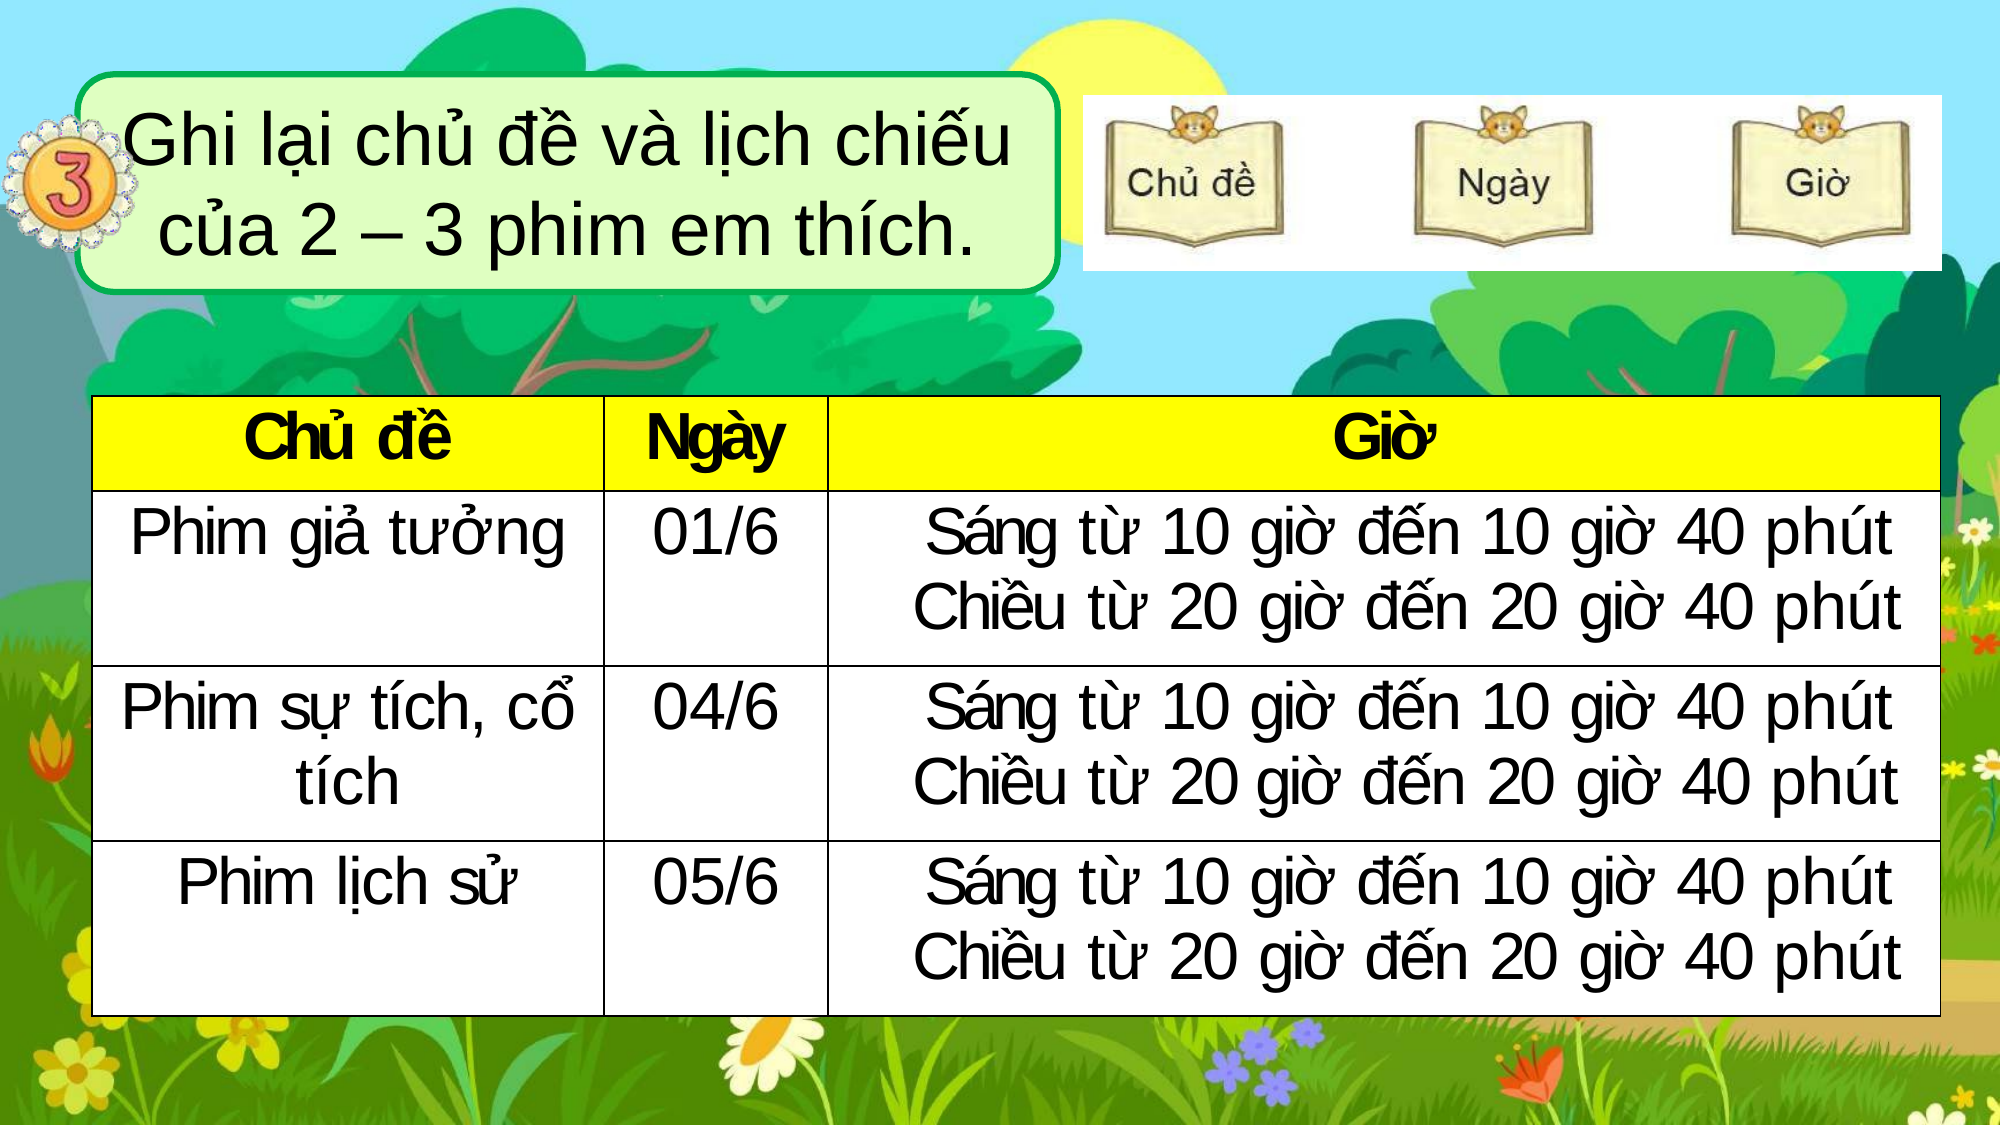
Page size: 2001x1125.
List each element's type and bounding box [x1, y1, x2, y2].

text_box [74, 70, 1062, 296]
picture [0, 0, 2000, 1125]
